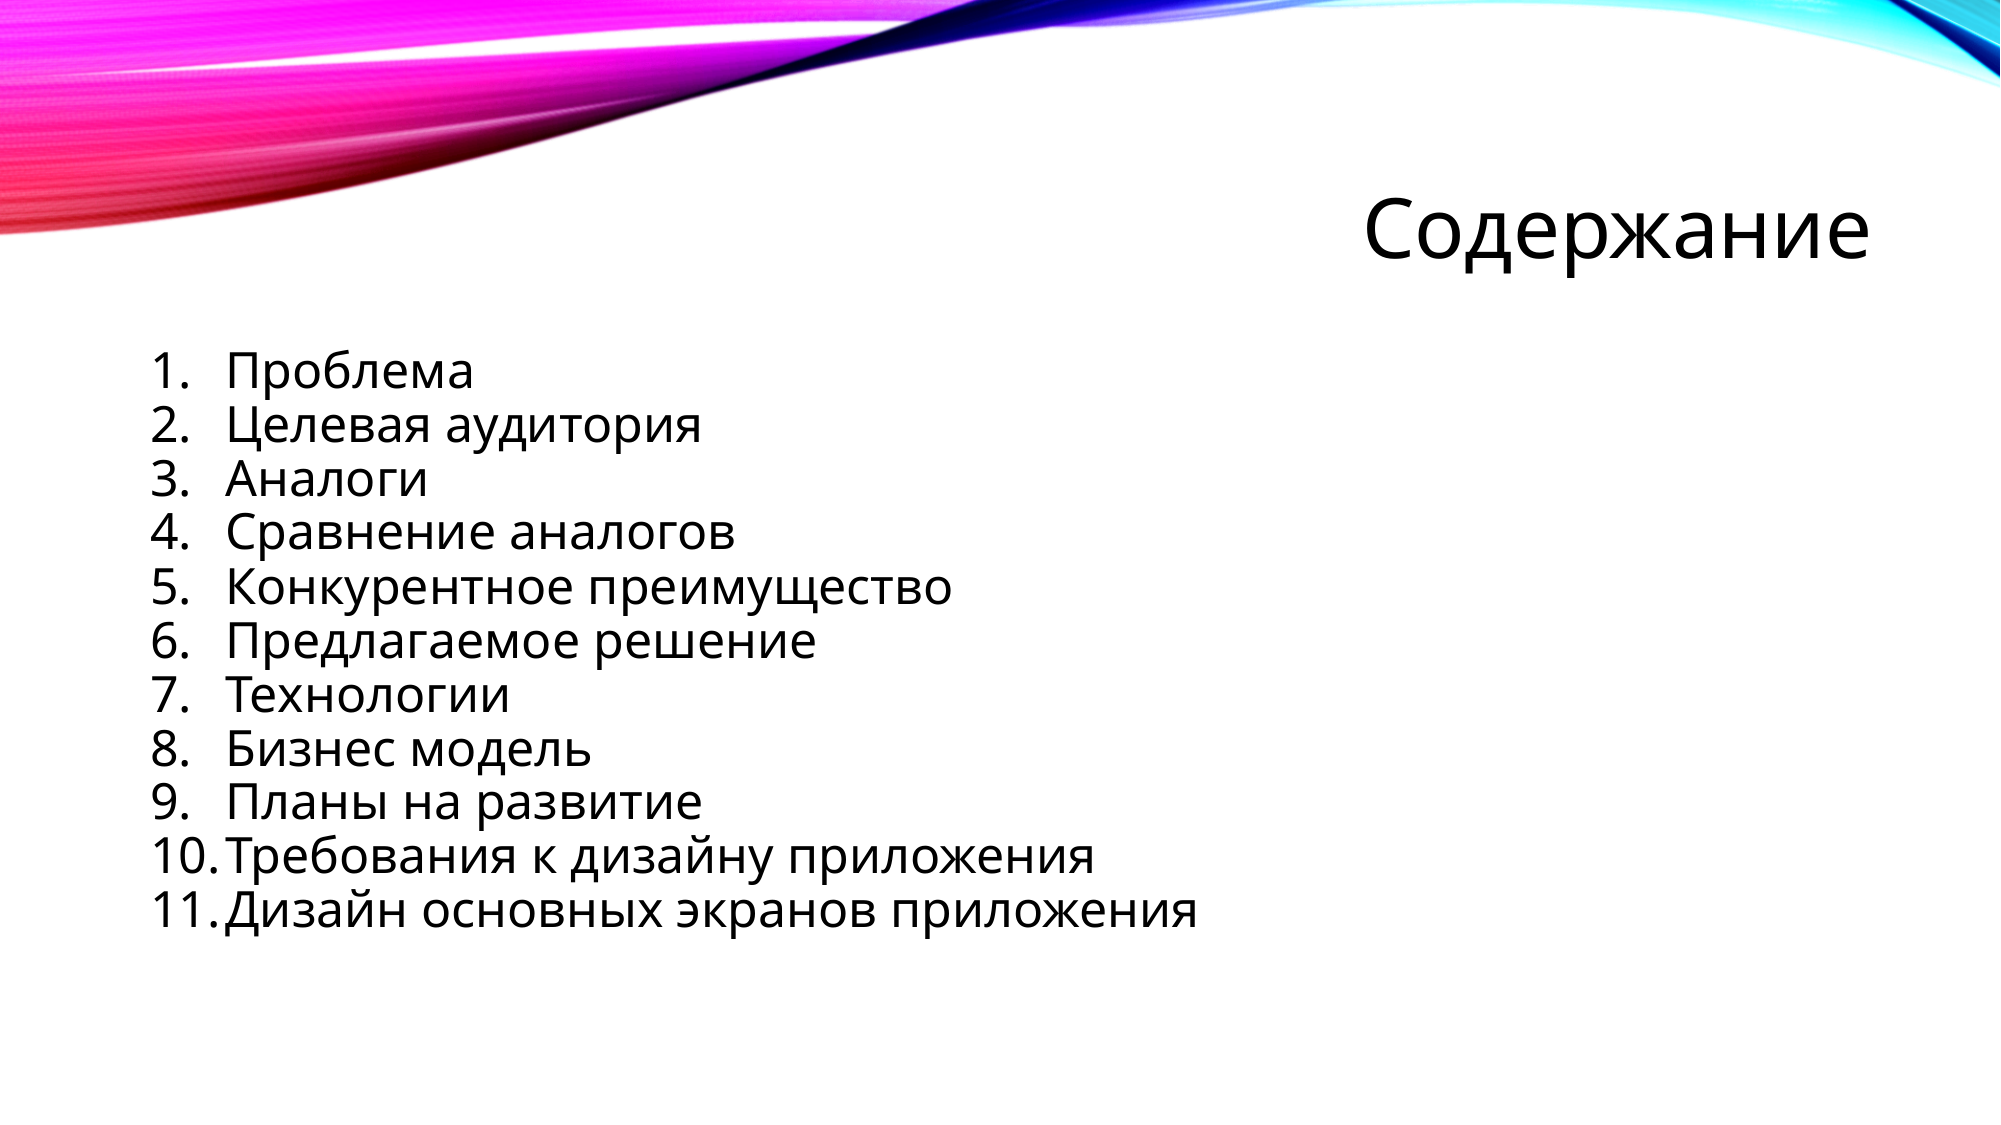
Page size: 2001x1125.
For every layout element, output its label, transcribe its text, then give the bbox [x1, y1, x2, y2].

picture [1910, 0, 2000, 45]
list Проблема Целевая аудитория Аналоги Сравнение аналогов Конкурентное преимущество Предлагаемое решение Технологии Бизнес модель Планы на развитие Требования к дизайну приложения Дизайн основных экранов приложения [112, 337, 1888, 998]
title Содержание [474, 125, 1888, 337]
picture [1890, 0, 2000, 75]
picture [0, 0, 2000, 237]
